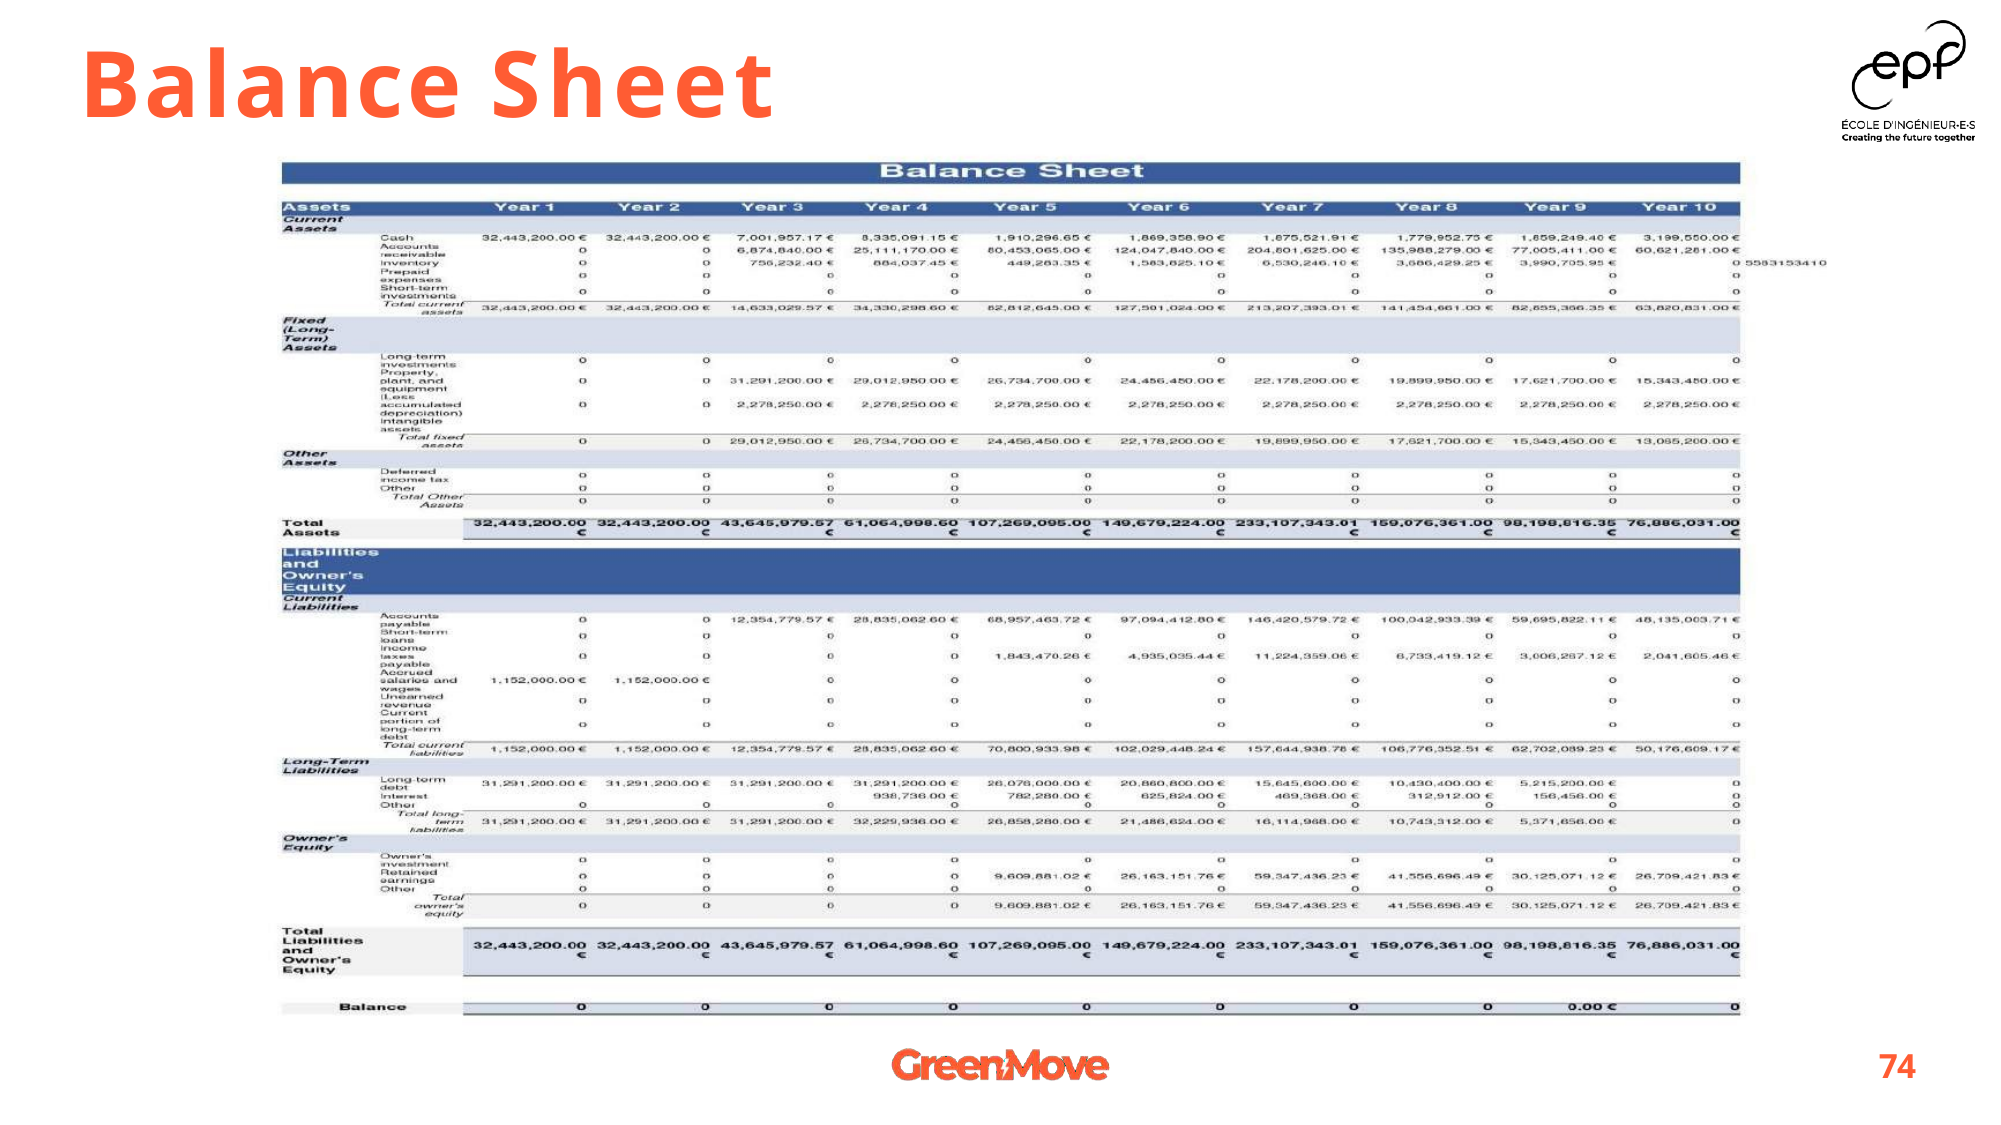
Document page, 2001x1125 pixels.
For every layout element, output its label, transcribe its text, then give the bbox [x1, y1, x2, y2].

title Balance Sheet [75, 24, 1925, 214]
slide_number 74 [1858, 1044, 1924, 1125]
picture [1842, 20, 1975, 142]
picture [222, 138, 1827, 1081]
